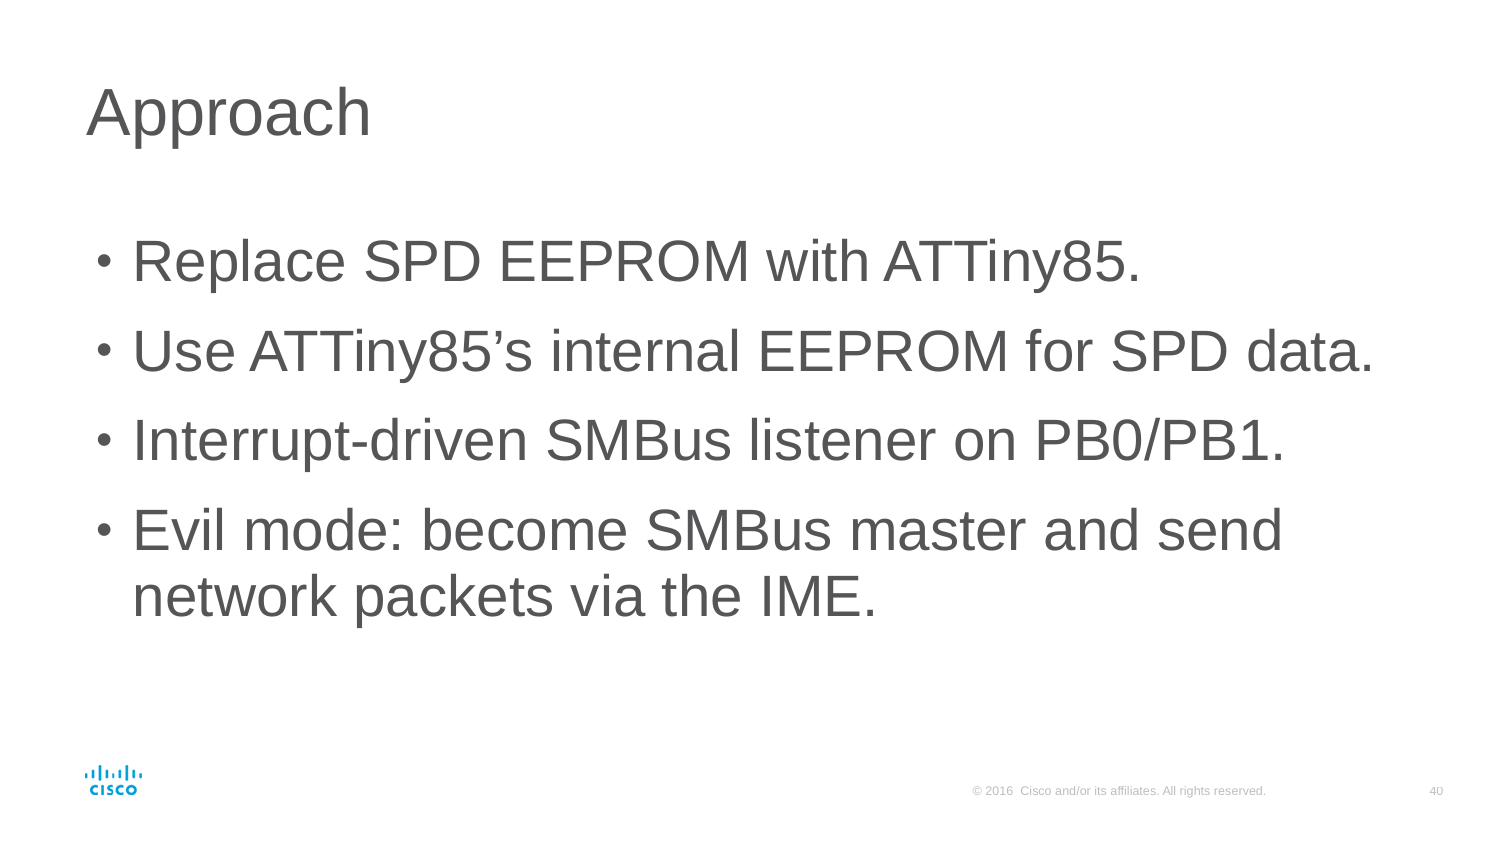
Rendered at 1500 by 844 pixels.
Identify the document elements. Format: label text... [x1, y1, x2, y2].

title Approach [71, 55, 1441, 176]
list Replace SPD EEPROM with ATTiny85. Use ATTiny85’s internal EEPROM for SPD data. Interrupt-driven SMBus listener on PB0/PB1. Evil mode: become SMBus master and send network packets via the IME. [71, 221, 1441, 741]
picture [78, 758, 148, 803]
